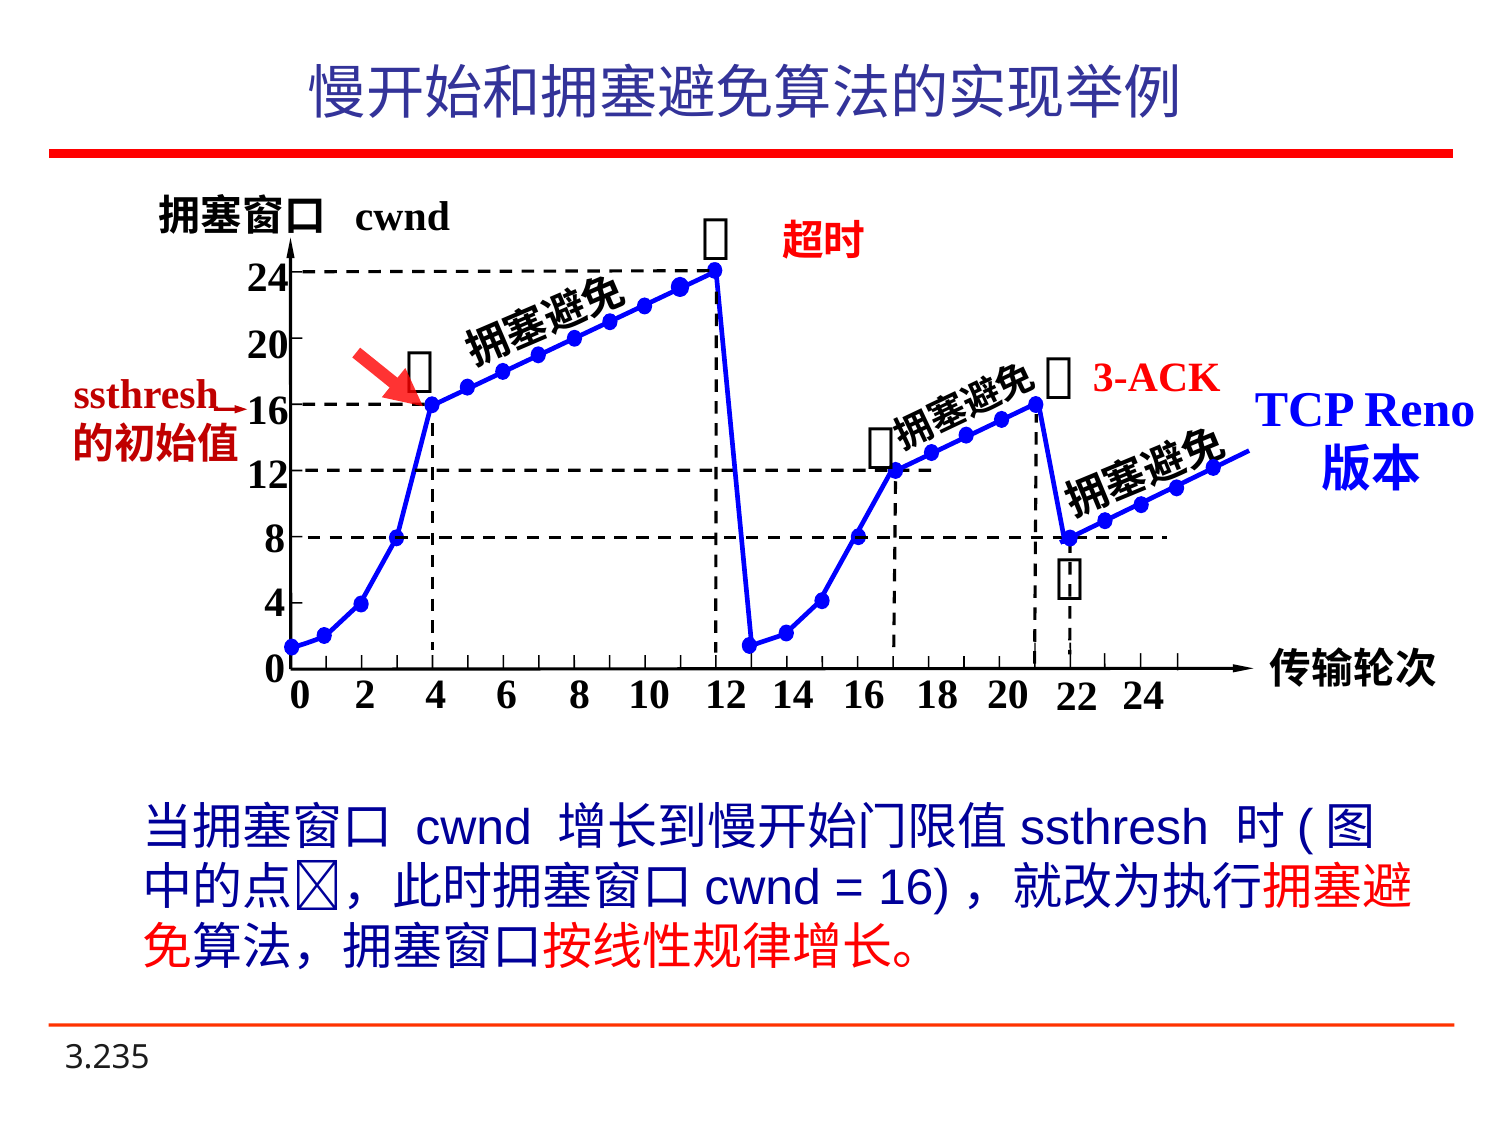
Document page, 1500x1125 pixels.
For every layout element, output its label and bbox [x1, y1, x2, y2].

title [59, 37, 1443, 143]
text_box [41, 181, 1500, 727]
text_box [127, 787, 1437, 983]
